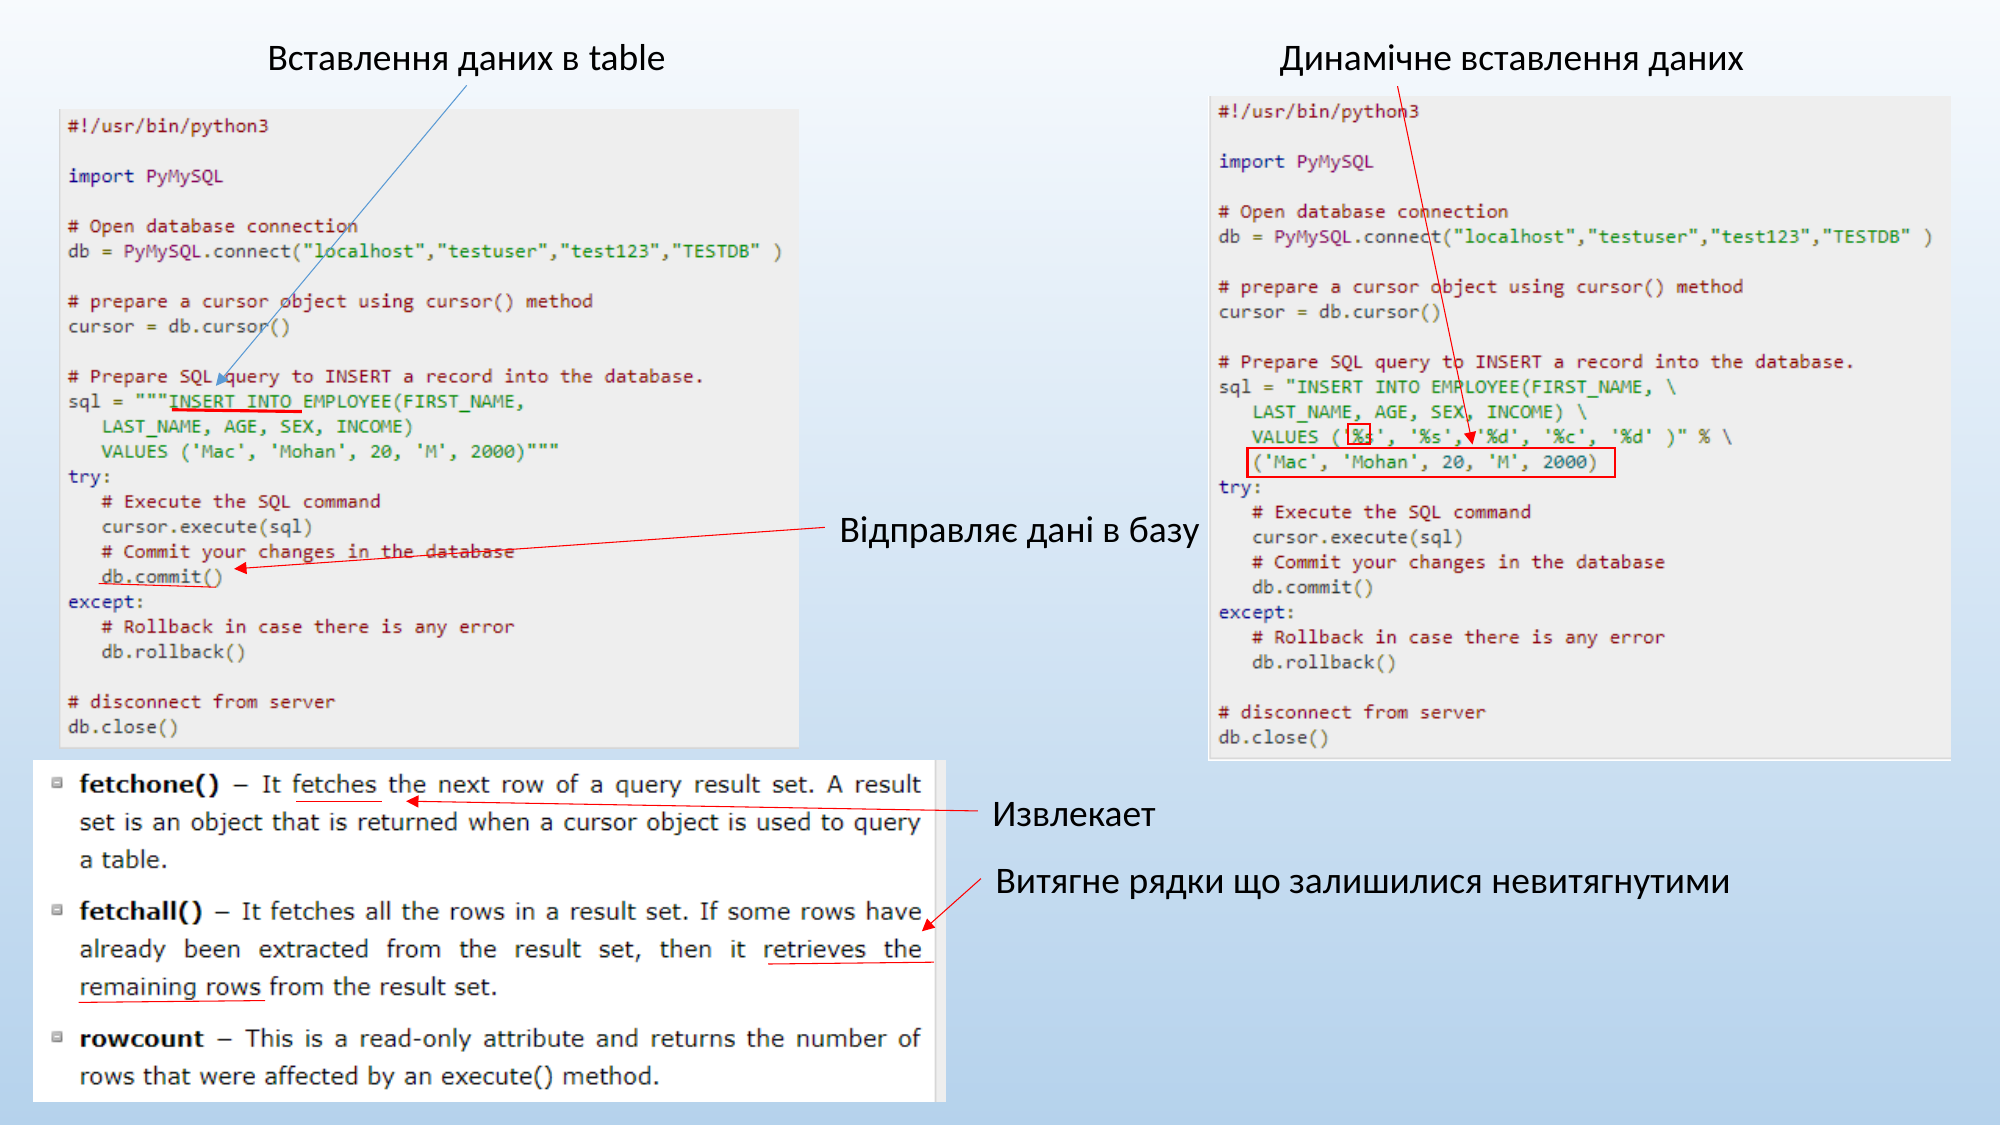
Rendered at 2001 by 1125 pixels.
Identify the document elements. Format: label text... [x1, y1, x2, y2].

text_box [1397, 86, 1473, 445]
text_box Витягне рядки що залишилися невитягнутими [980, 848, 1747, 909]
picture [33, 760, 946, 1102]
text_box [921, 879, 977, 932]
text_box Динамічне вставлення даних [1264, 25, 1760, 86]
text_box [406, 801, 977, 812]
text_box Вставлення даних в table [252, 25, 681, 86]
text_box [234, 527, 824, 569]
picture [59, 109, 799, 749]
text_box Відправляє дані в базу [824, 497, 1208, 558]
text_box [215, 86, 467, 386]
text_box Извлекает [977, 781, 1171, 841]
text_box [98, 583, 216, 588]
picture [1208, 96, 1951, 761]
